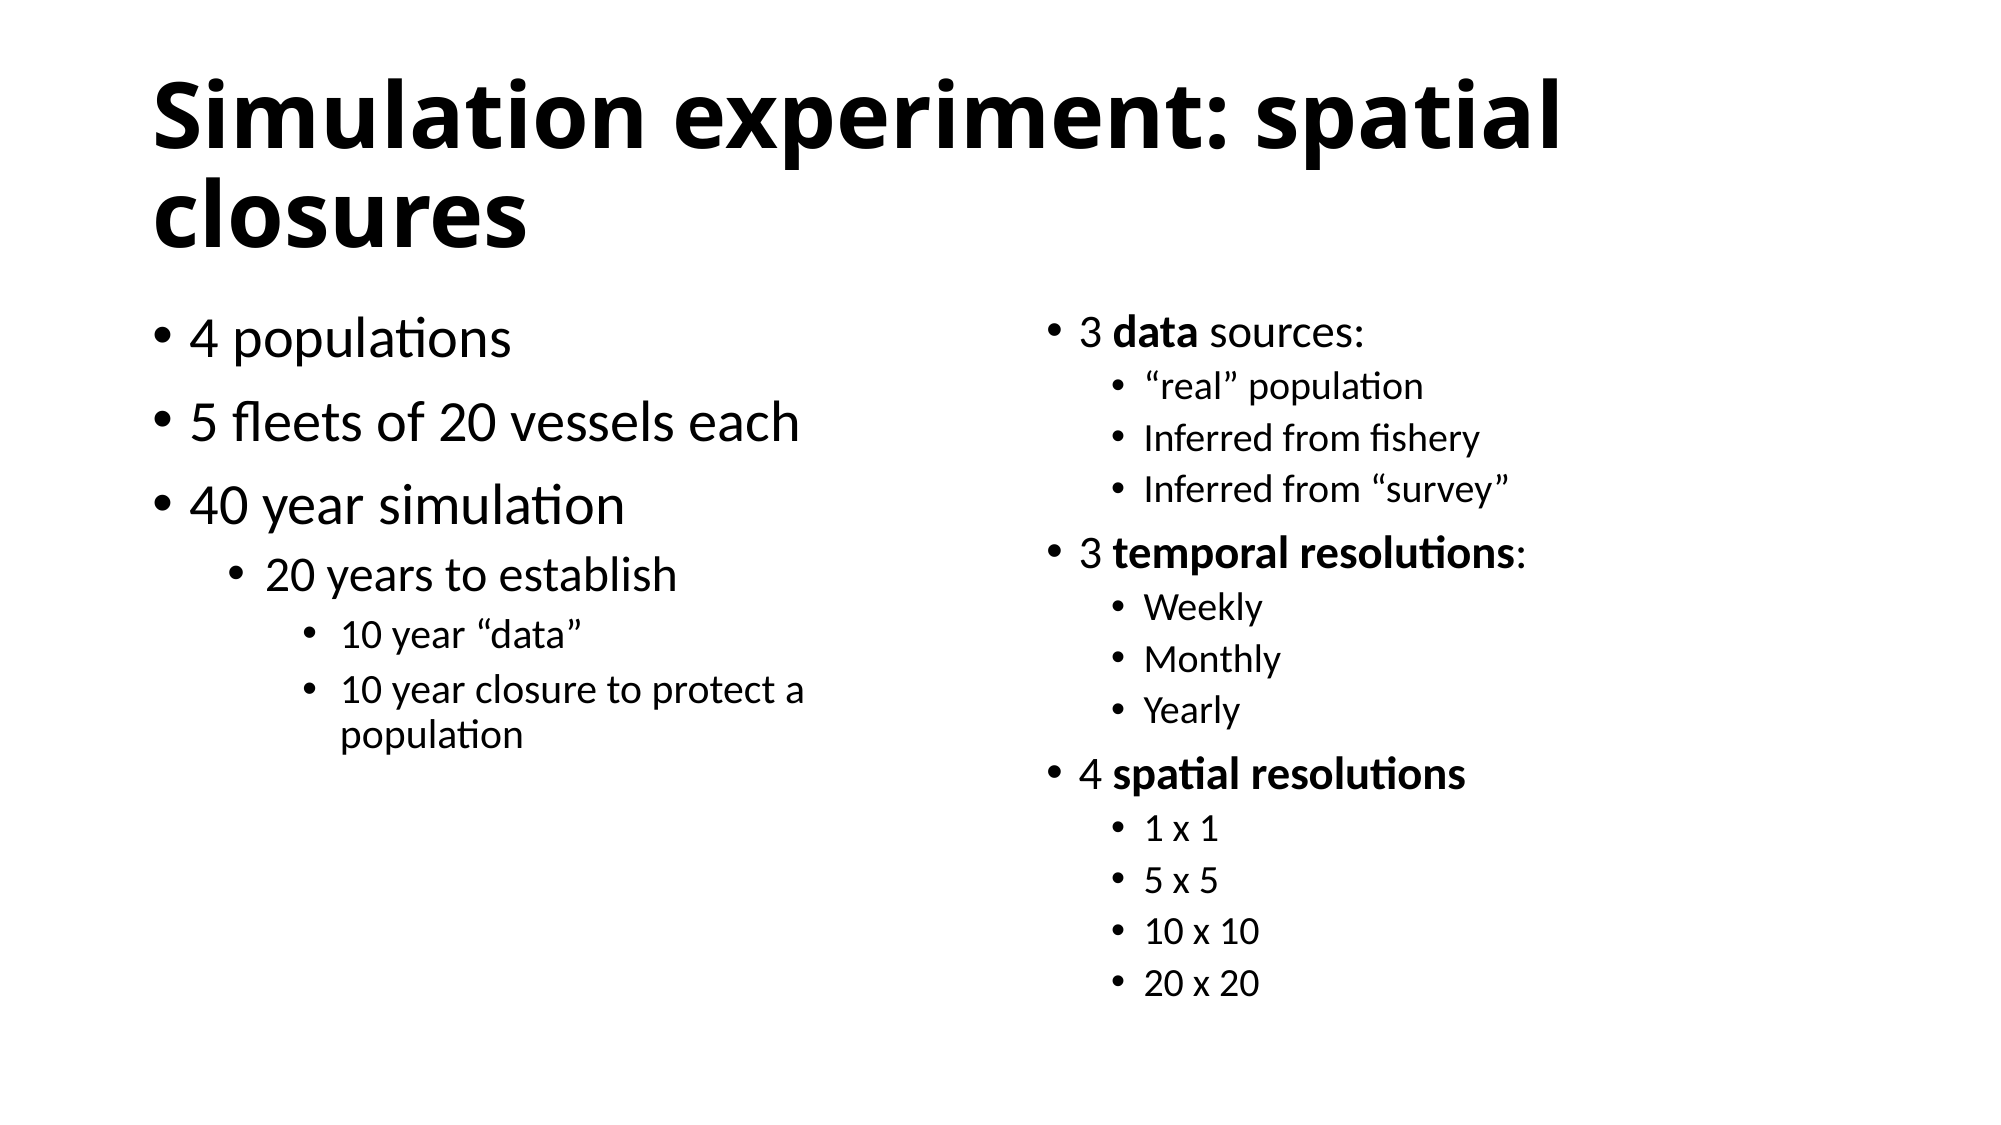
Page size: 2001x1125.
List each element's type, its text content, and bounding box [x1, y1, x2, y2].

text_box 3 data sources: “real” population Inferred from fishery Inferred from “survey” 3 temporal resolutions: Weekly Monthly Yearly 4 spatial resolutions 1 x 1 5 x 5 10 x 10 20 x 20 [1031, 299, 1757, 1014]
title Simulation experiment: spatial closures [137, 59, 1863, 278]
list 4 populations 5 fleets of 20 vessels each 40 year simulation 20 years to establish 10 year “data” 10 year closure to protect a population [137, 299, 863, 1014]
